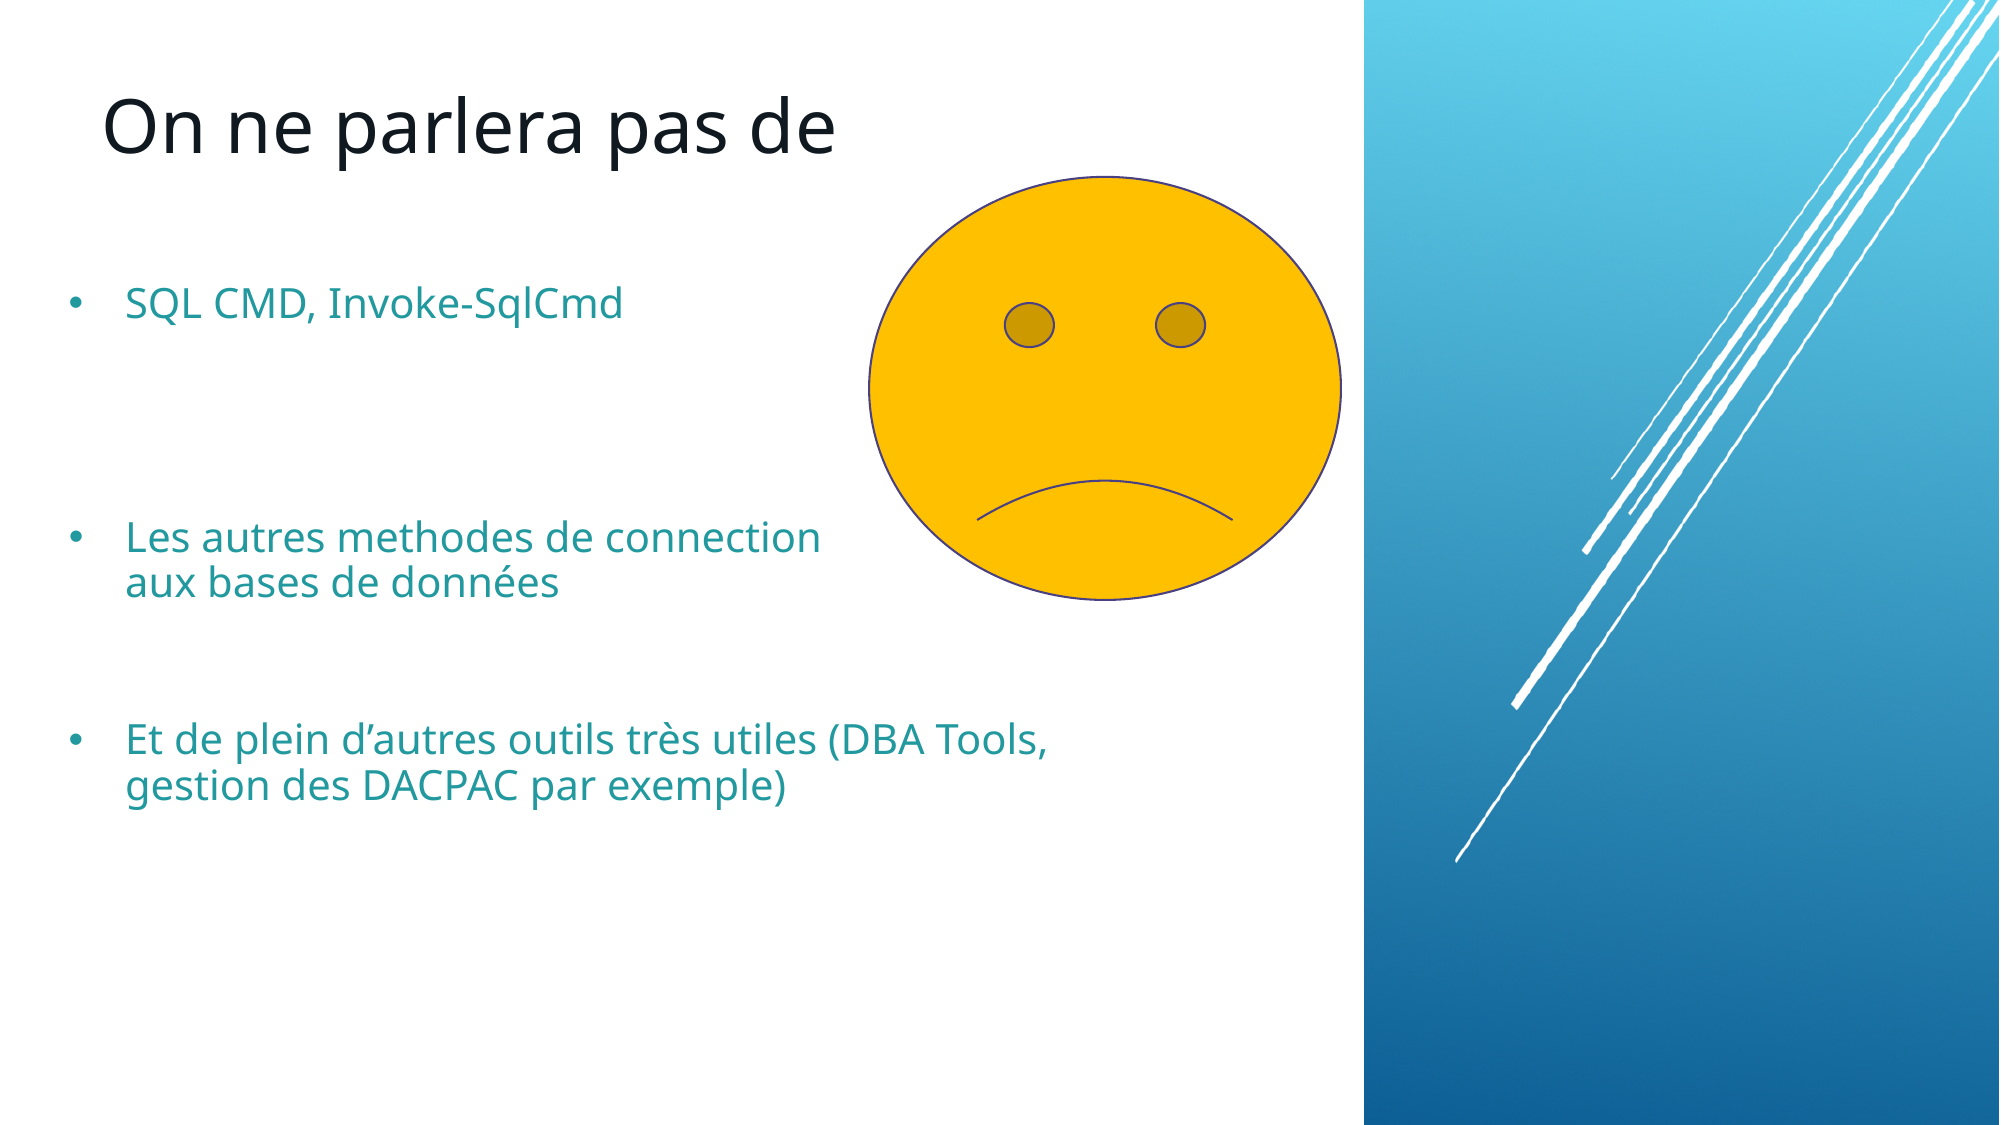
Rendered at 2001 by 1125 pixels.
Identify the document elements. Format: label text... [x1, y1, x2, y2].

picture [1364, 0, 1999, 1125]
text_box Et de plein d’autres outils très utiles (DBA Tools, gestion des DACPAC par exemple) [53, 711, 1141, 891]
text_box [868, 175, 1342, 601]
title On ne parlera pas de [86, 67, 1176, 177]
list Les autres methodes de connection aux bases de données [53, 488, 882, 614]
text_box SQL CMD, Invoke-SqlCmd [53, 270, 907, 335]
